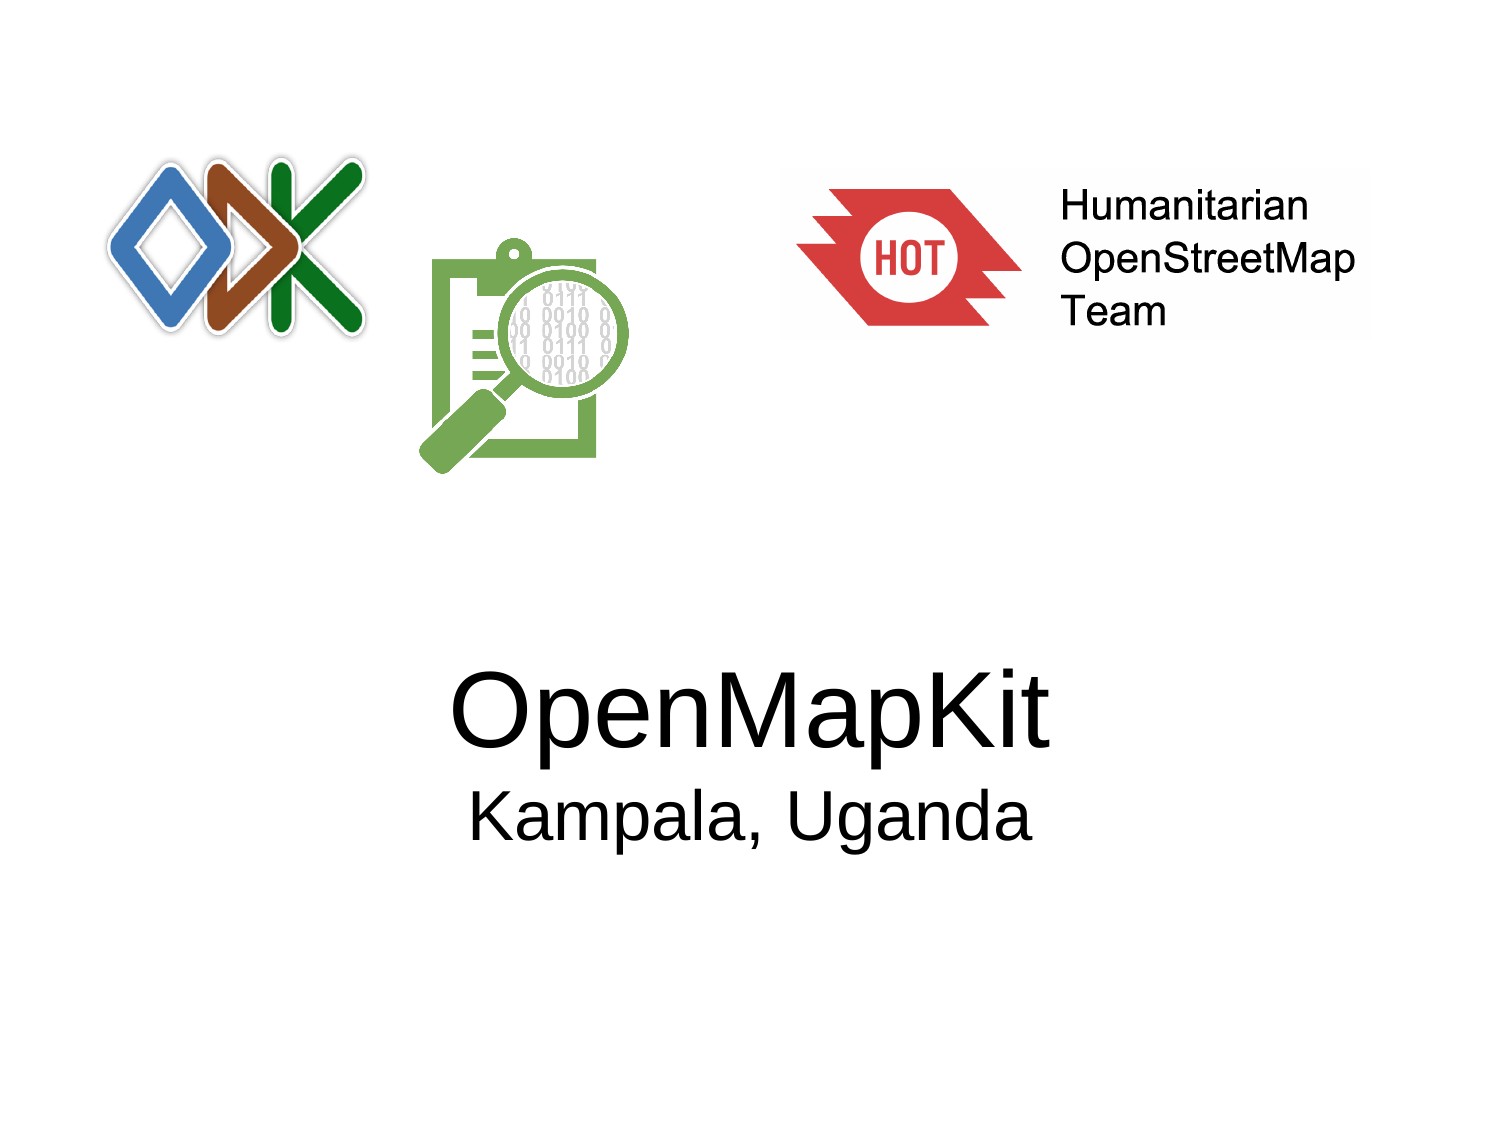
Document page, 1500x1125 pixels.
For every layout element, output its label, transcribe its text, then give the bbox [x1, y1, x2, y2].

title OpenMapKit Kampala, Uganda [51, 420, 1449, 870]
picture [391, 231, 644, 483]
picture [780, 168, 1371, 342]
picture [92, 140, 380, 353]
